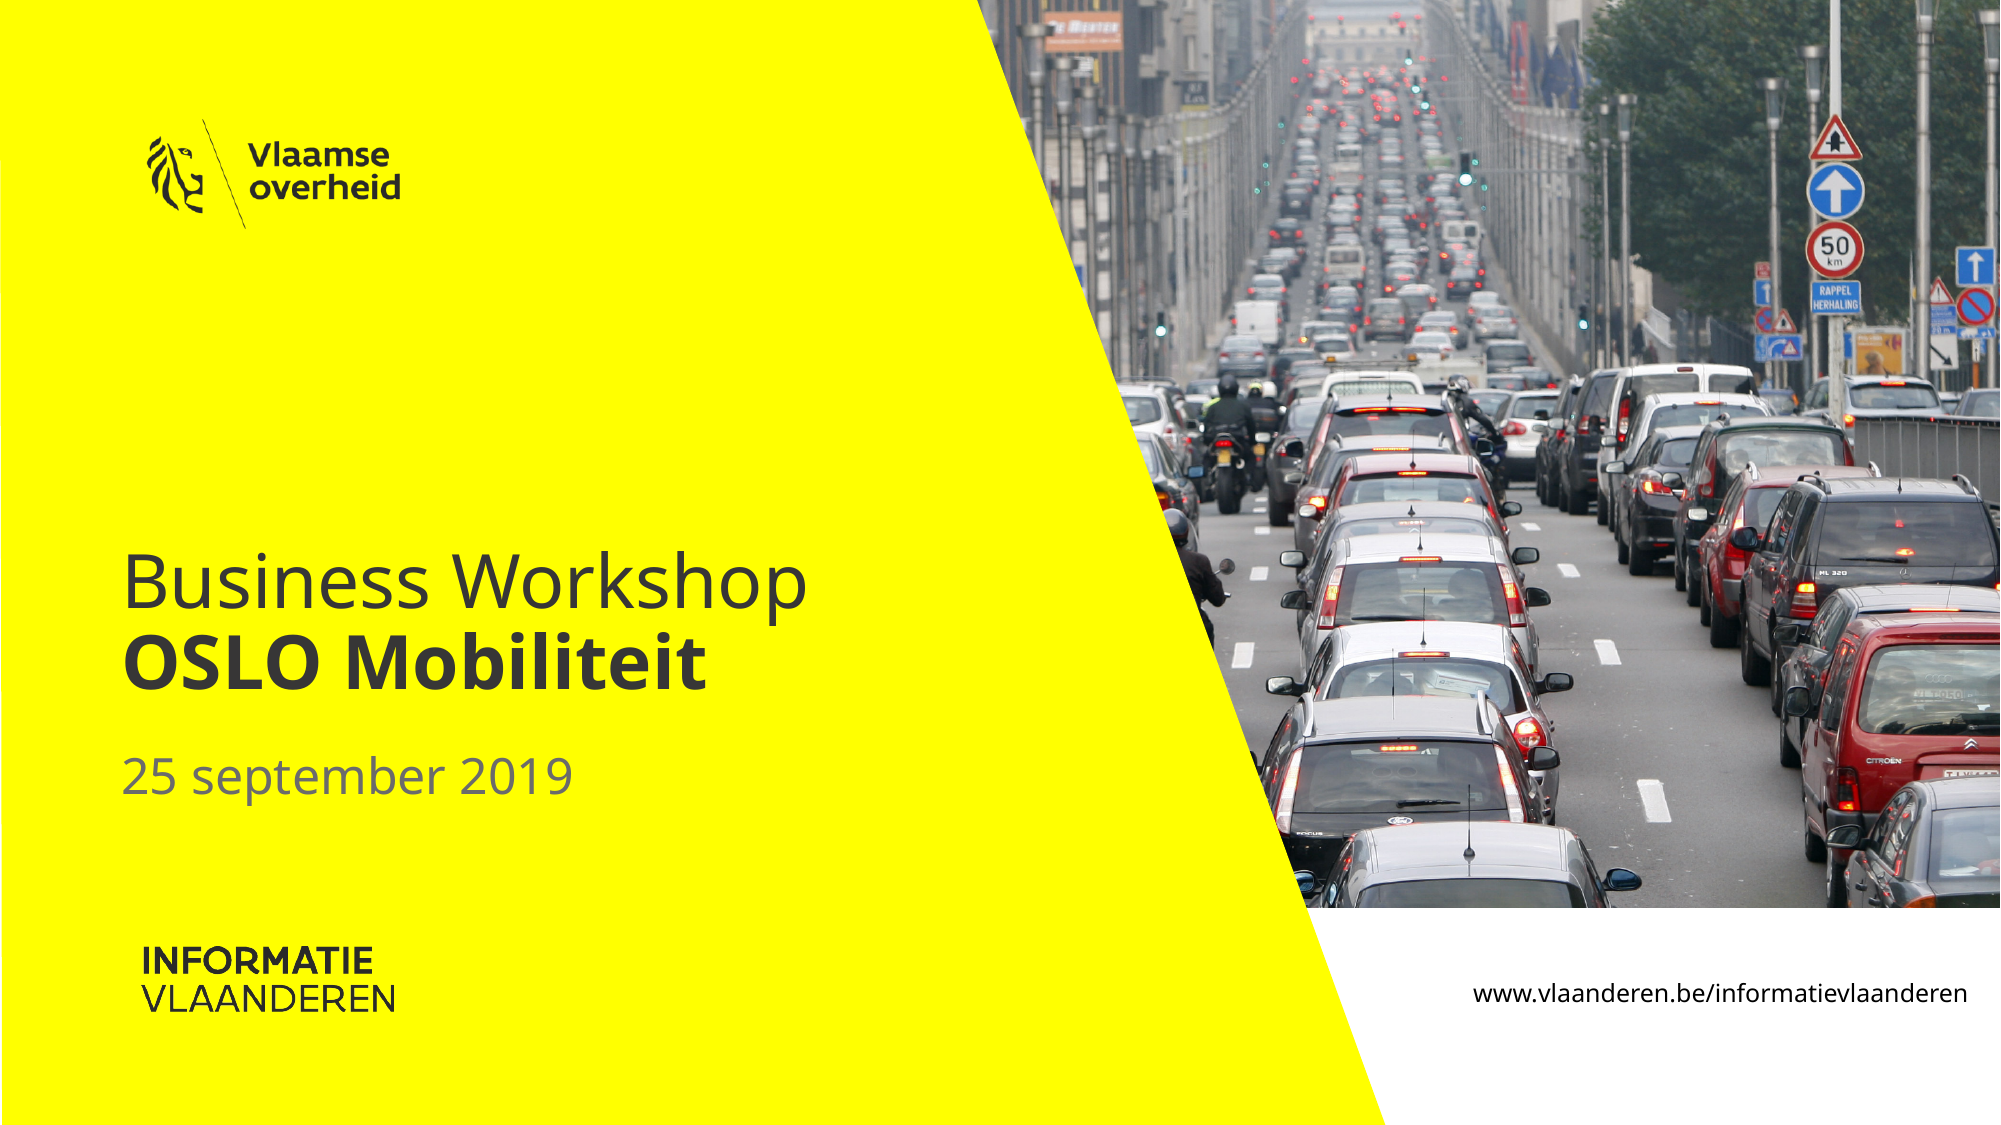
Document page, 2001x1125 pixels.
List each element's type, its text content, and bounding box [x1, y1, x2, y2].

picture [978, 0, 2000, 908]
picture [141, 946, 394, 1012]
picture [141, 113, 462, 234]
title Business Workshop OSLO Mobiliteit [105, 254, 1218, 713]
subtitle 25 september 2019 [105, 736, 1135, 920]
